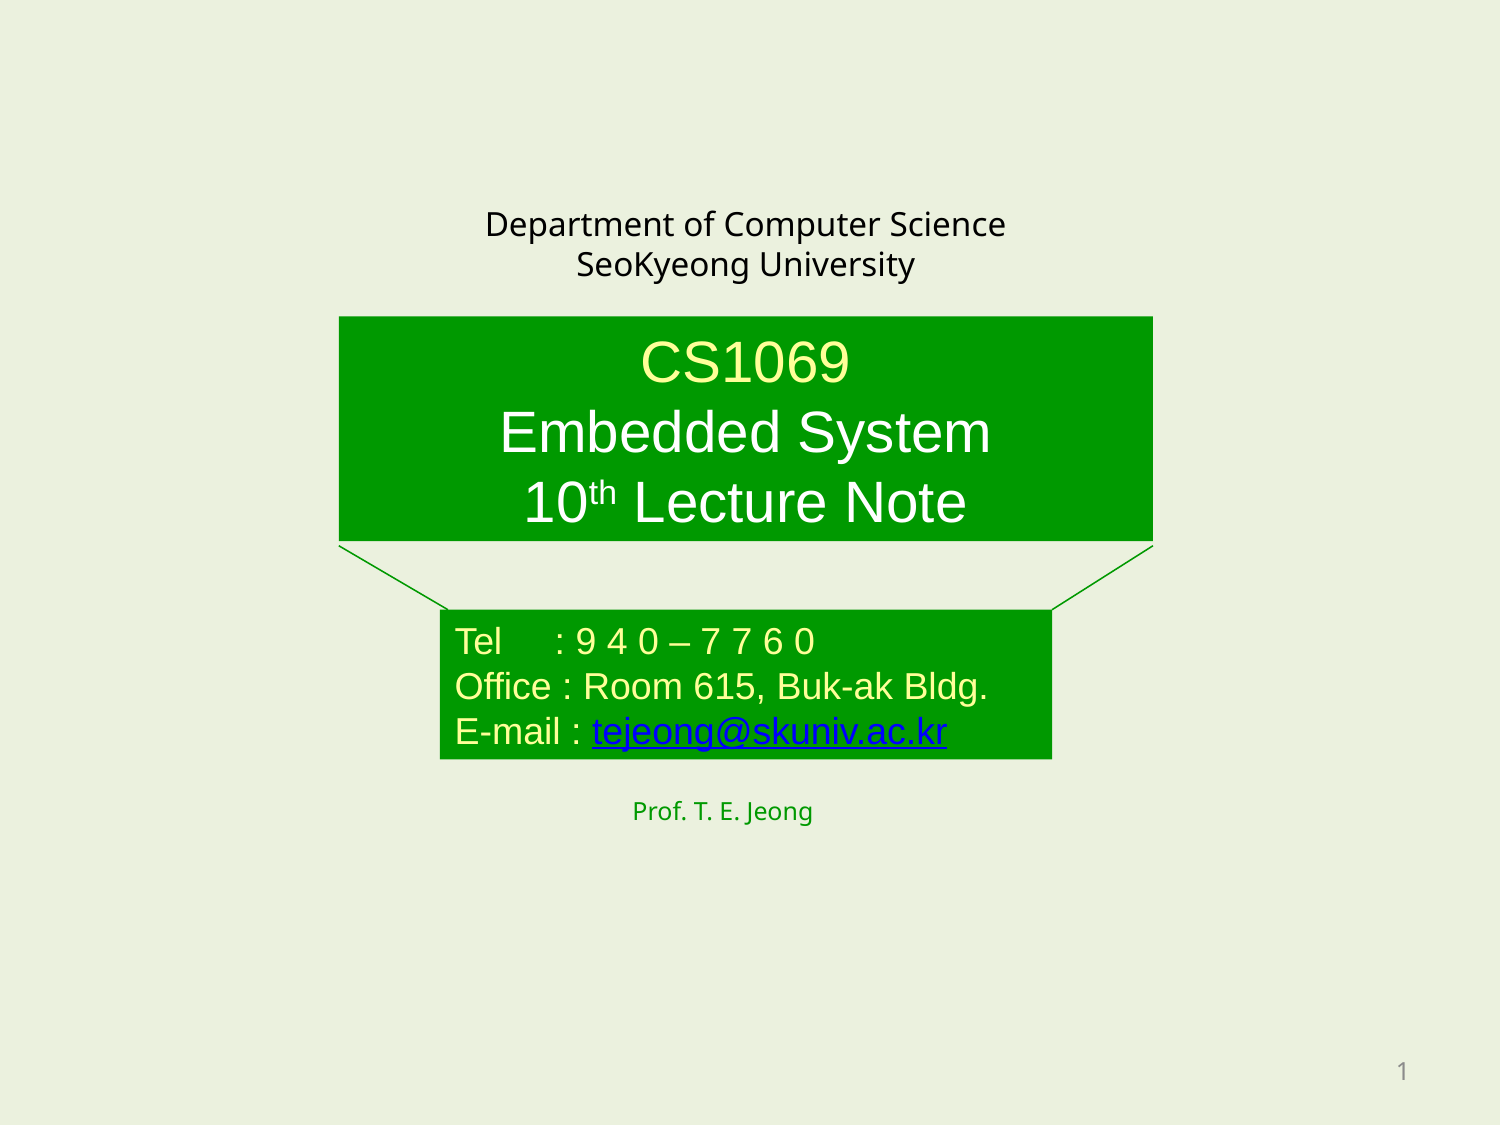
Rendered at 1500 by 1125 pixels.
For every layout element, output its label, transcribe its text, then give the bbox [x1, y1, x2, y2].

slide_number 1 [1074, 1042, 1425, 1103]
text_box Prof. T. E. Jeong [617, 788, 829, 834]
text_box CS1069 Embedded System 10th Lecture Note [338, 316, 1153, 542]
text_box Department of Computer Science SeoKyeong University [469, 196, 1022, 291]
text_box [338, 545, 449, 610]
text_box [1051, 545, 1154, 610]
text_box Tel : 9 4 0 – 7 7 6 0 Office : Room 615, Buk-ak Bldg. E-mail : tejeong@skuniv.ac.kr [439, 609, 1053, 760]
